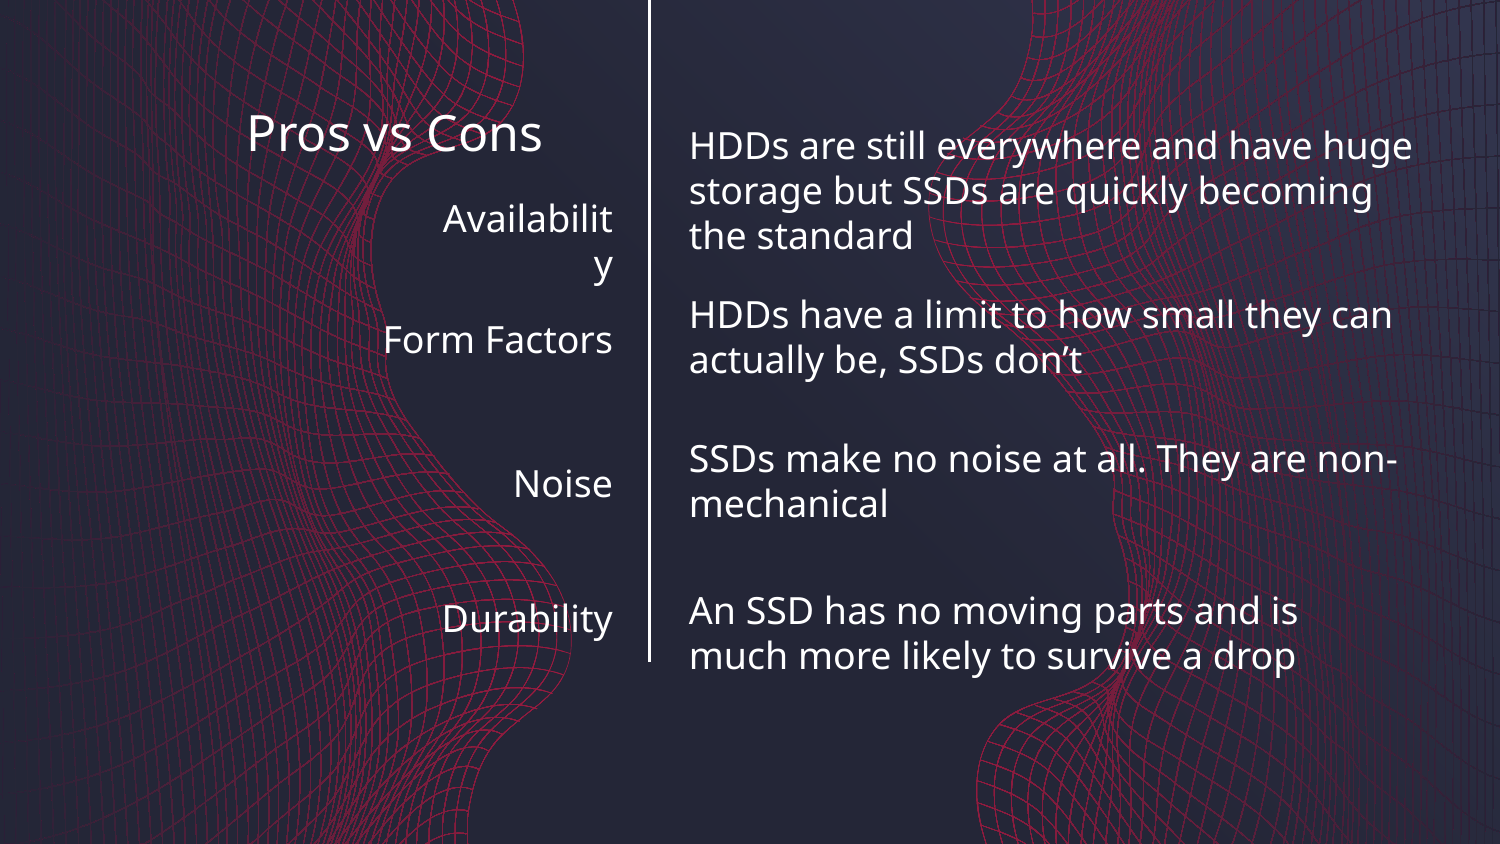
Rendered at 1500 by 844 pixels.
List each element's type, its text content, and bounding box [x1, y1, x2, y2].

title Form Factors [312, 300, 629, 376]
title Pros vs Cons [0, 53, 559, 209]
title Durability [361, 580, 629, 655]
subtitle HDDs have a limit to how small they can actually be, SSDs don’t [673, 281, 1451, 396]
subtitle SSDs make no noise at all. They are non-mechanical [673, 422, 1451, 537]
title Noise [426, 444, 629, 520]
subtitle An SSD has no moving parts and is much more likely to survive a drop [673, 563, 1422, 693]
title Availability [426, 180, 629, 255]
subtitle HDDs are still everywhere and have huge storage but SSDs are quickly becoming the standard [673, 180, 1451, 273]
